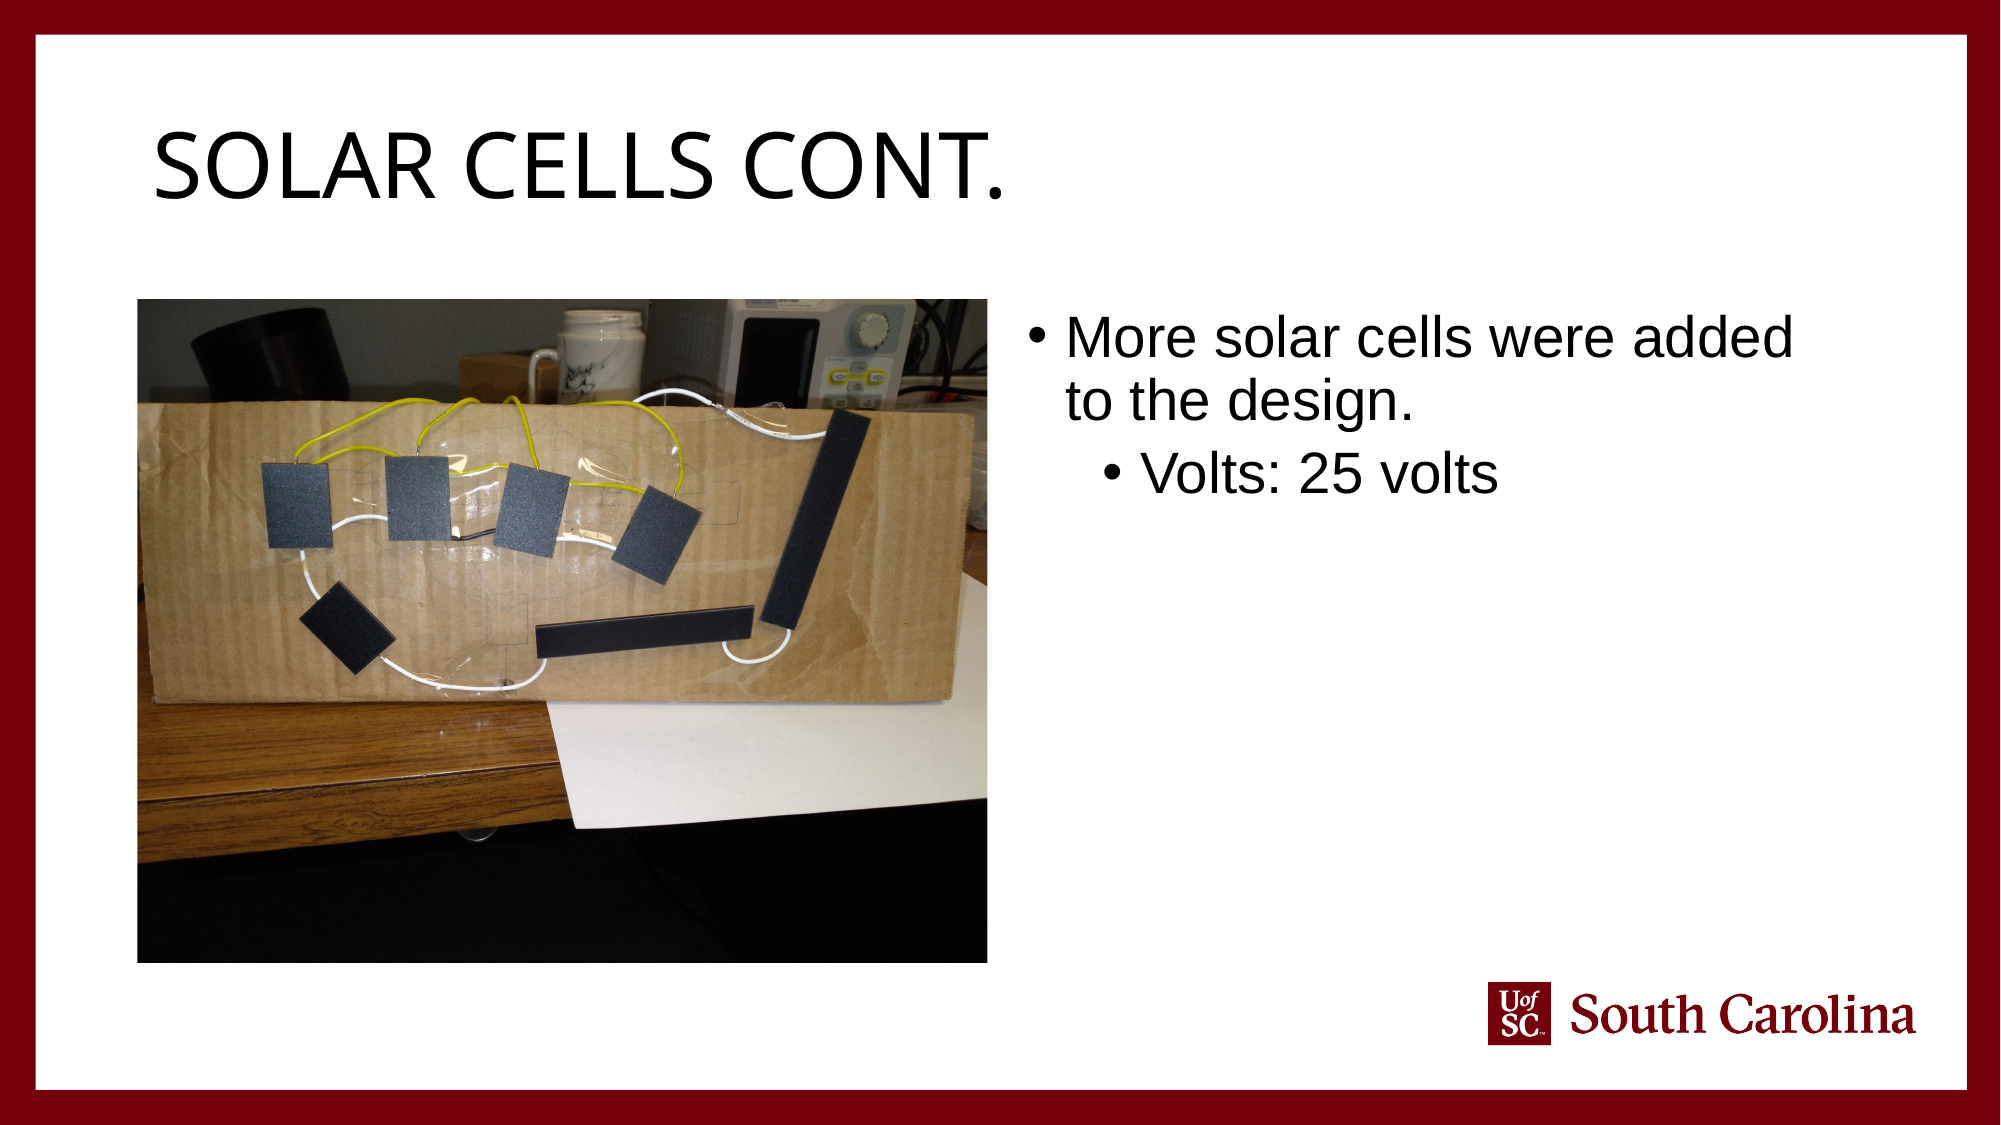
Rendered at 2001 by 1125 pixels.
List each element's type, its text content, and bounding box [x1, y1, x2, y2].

list More solar cells were added to the design. Volts: 25 volts [1012, 299, 1863, 963]
picture [0, 0, 2001, 1125]
title Solar cells cont. [137, 59, 1863, 278]
